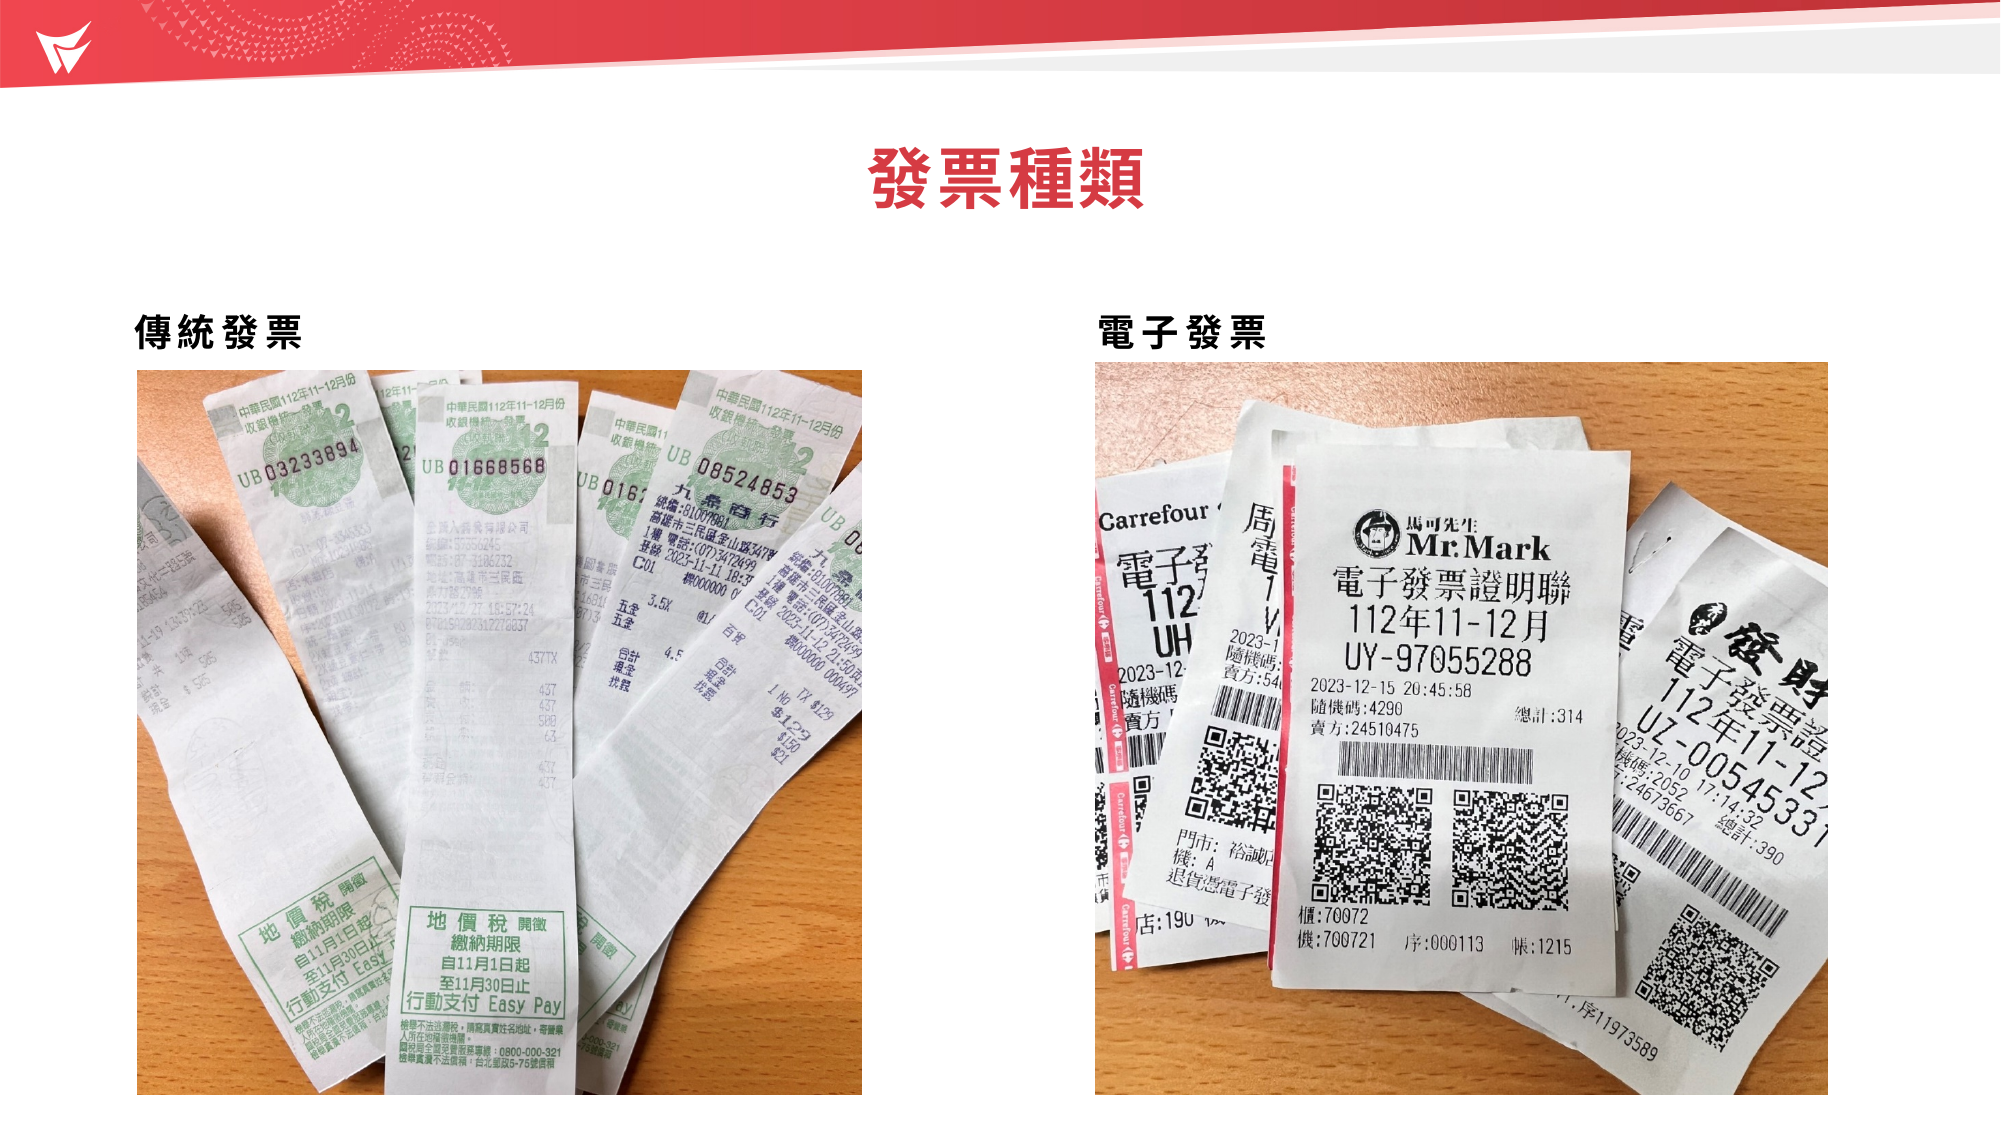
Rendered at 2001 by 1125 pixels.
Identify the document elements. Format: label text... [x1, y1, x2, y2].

title 發票種類 [88, 118, 1920, 237]
picture [0, 0, 2001, 88]
text_box 電子發票 [1083, 301, 1301, 362]
text_box 傳統發票 [119, 301, 338, 362]
picture [137, 370, 862, 1095]
picture [1095, 362, 1828, 1095]
